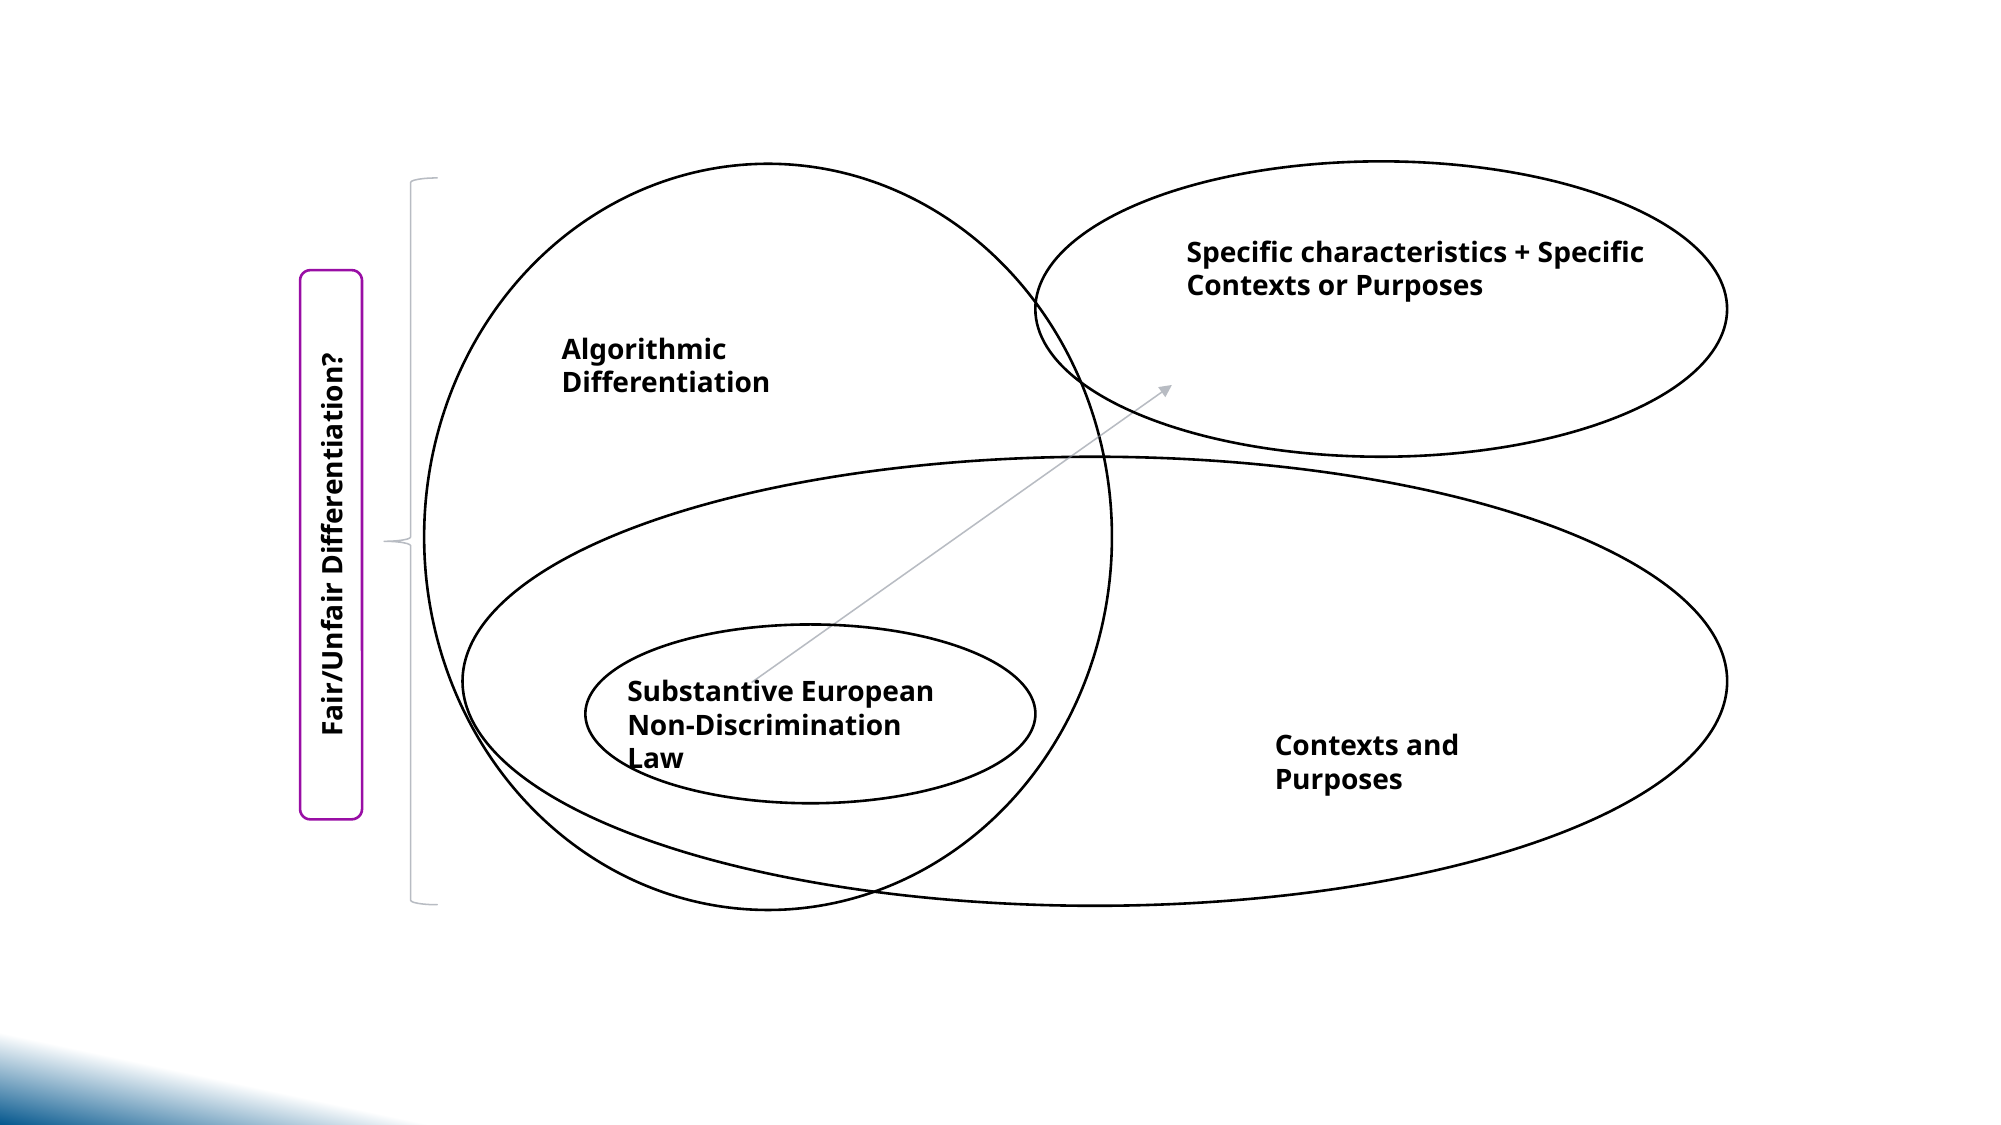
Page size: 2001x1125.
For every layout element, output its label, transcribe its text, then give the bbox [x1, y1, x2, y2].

text_box [584, 626, 1037, 805]
text_box [438, 162, 1079, 912]
text_box [383, 177, 439, 906]
text_box [461, 457, 1729, 908]
text_box Specific characteristics + Specific Contexts or Purposes [1171, 226, 1676, 309]
text_box Contexts and Purposes [1260, 719, 1588, 803]
text_box Fair/Unfair Differentiation? [298, 268, 364, 821]
text_box Substantive European Non-Discrimination Law [612, 759, 657, 782]
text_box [751, 384, 1173, 683]
text_box [1034, 160, 1729, 459]
text_box Algorithmic Differentiation [546, 323, 950, 406]
